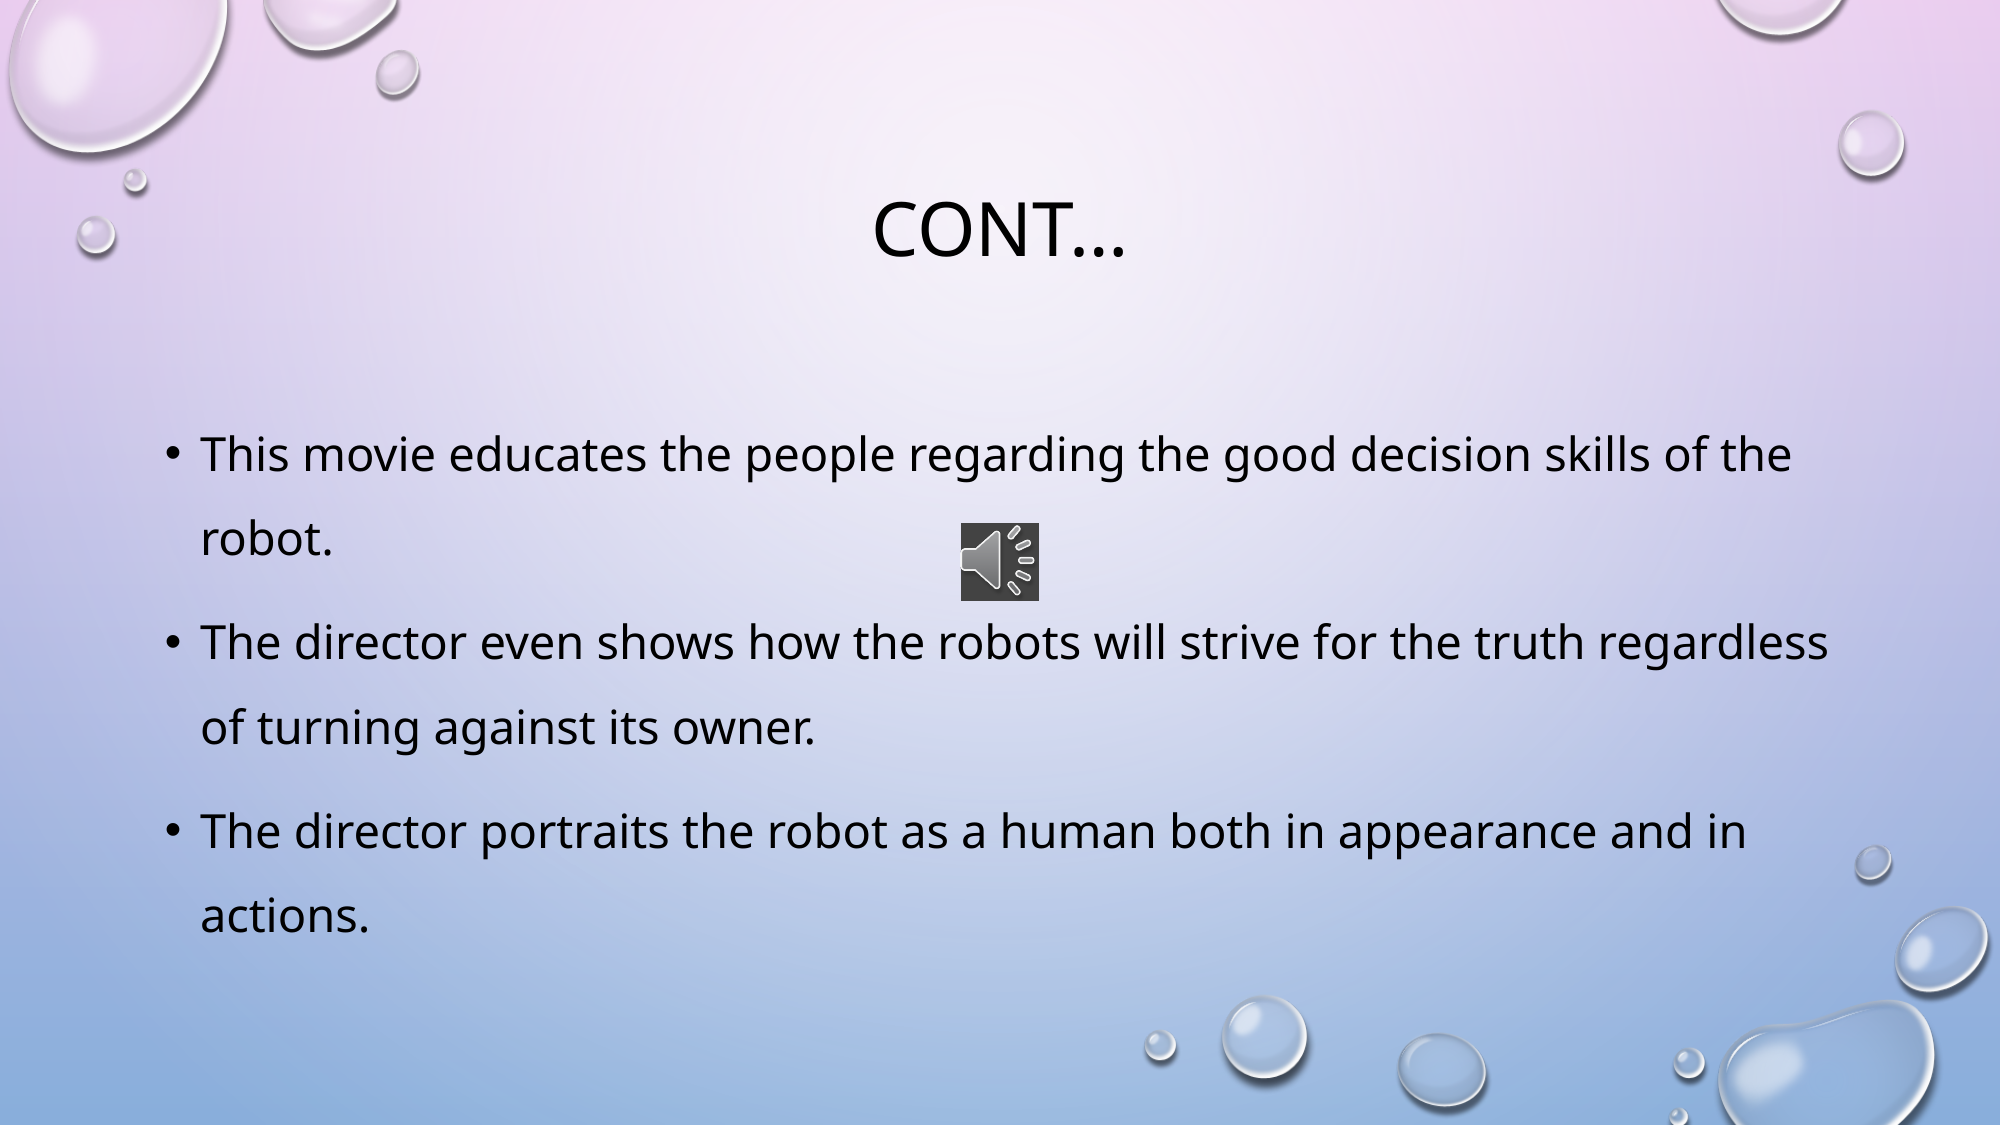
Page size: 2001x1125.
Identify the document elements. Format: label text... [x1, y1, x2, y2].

title CONT… [149, 101, 1851, 364]
picture [0, 0, 2000, 1125]
list This movie educates the people regarding the good decision skills of the robot. The director even shows how the robots will strive for the truth regardless of turning against its owner. The director portraits the robot as a human both in appearance and in actions. [149, 388, 1850, 950]
